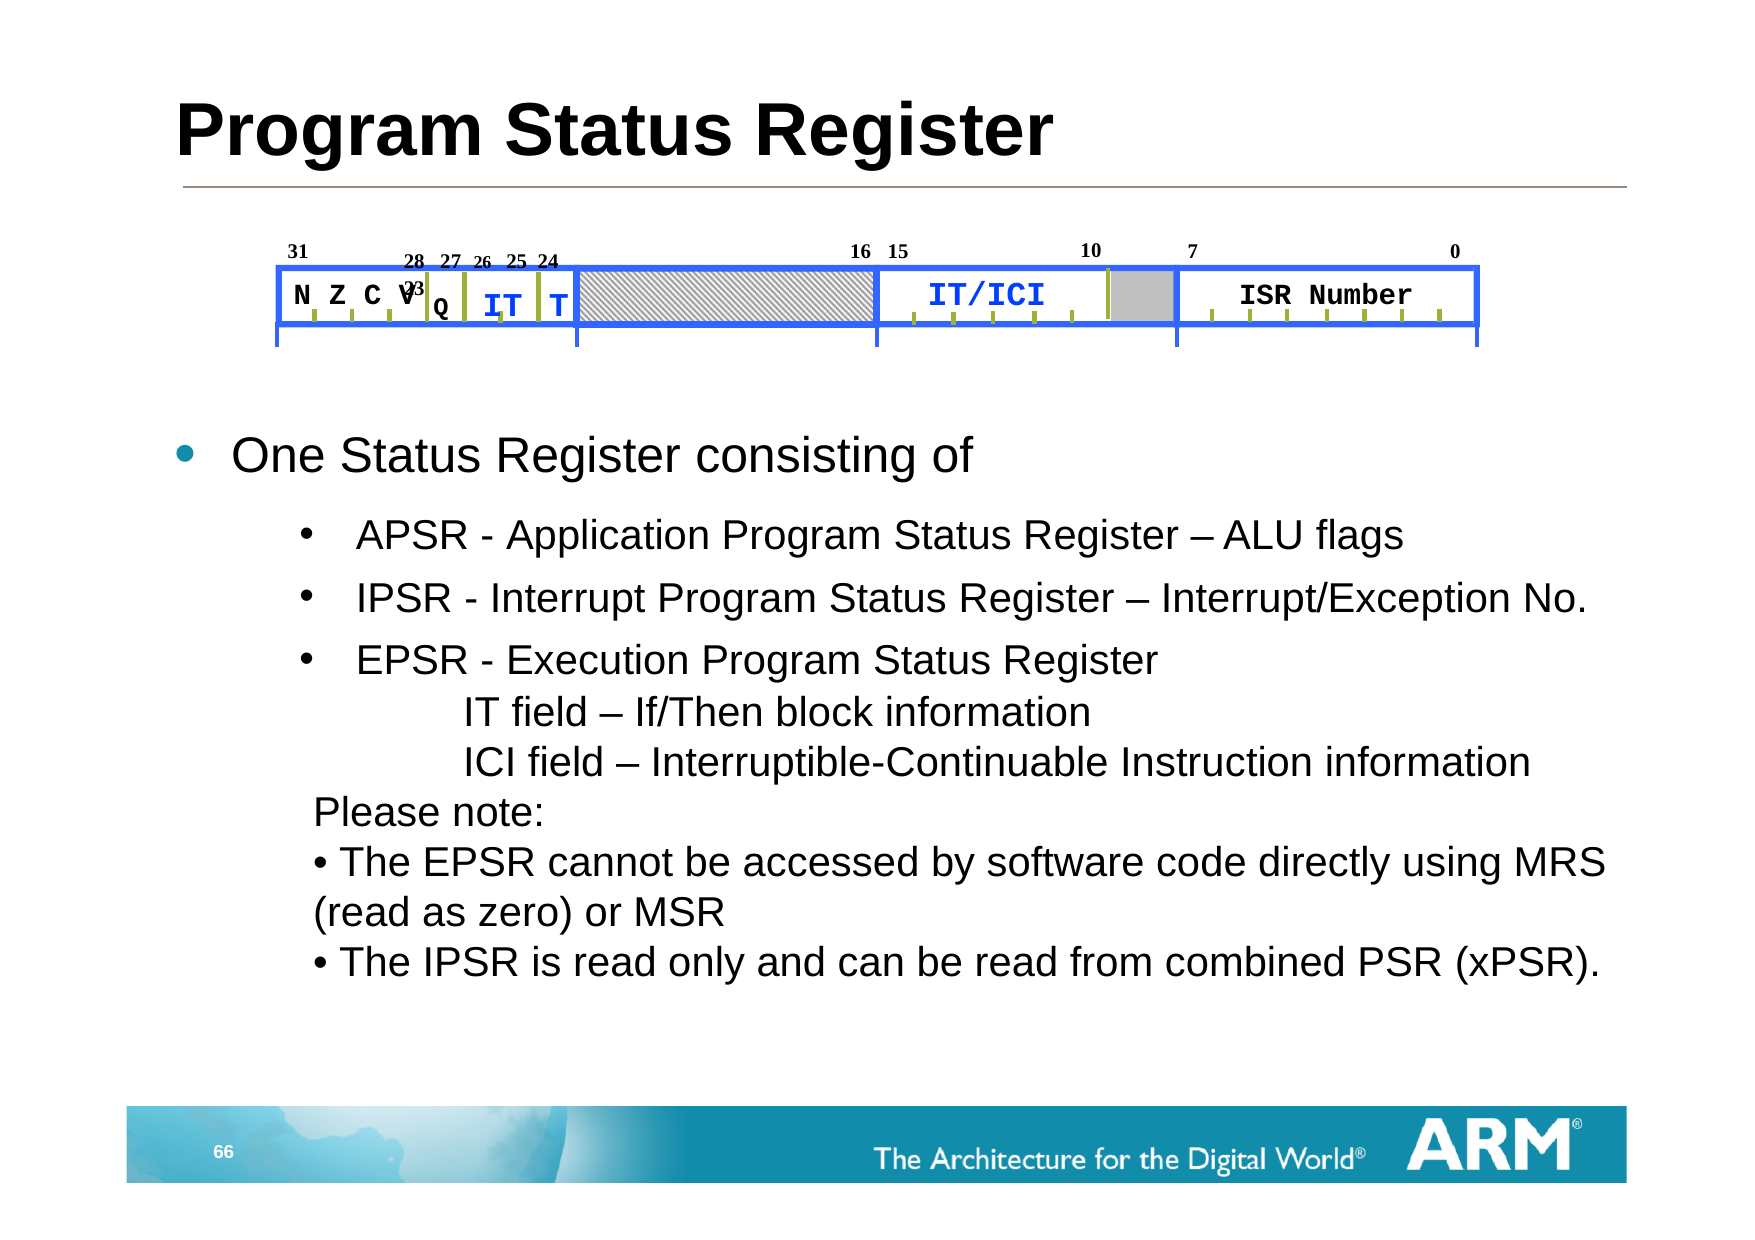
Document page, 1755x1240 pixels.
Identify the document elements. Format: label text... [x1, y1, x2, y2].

text_box [576, 272, 873, 324]
text_box IT/ICI [925, 272, 1050, 316]
text_box APSR - Application Program Status Register – ALU flags IPSR - Interrupt Program Status Register – Interrupt/Exception No. EPSR - Execution Program Status Register IT field – If/Then block information ICI field – Interruptible-Continuable Instruction information Please note: • The EPSR cannot be accessed by software code directly using MRS (read as zero) or MSR • The IPSR is read only and can be read from combined PSR (xPSR). [297, 508, 1645, 815]
text_box 16 15 [848, 237, 911, 265]
text_box 28 27 26 25 24 23 [401, 237, 611, 265]
text_box ISR Number [1237, 275, 1416, 315]
text_box 31 [285, 237, 311, 265]
text_box [1111, 272, 1173, 321]
text_box 0 [1448, 237, 1463, 265]
text_box N Z C V [291, 275, 419, 315]
text_box 7 [1185, 237, 1201, 265]
text_box [1180, 264, 1480, 328]
text_box [873, 264, 1180, 328]
text_box One Status Register consisting of [172, 422, 1035, 504]
text_box [573, 264, 873, 268]
text_box [580, 272, 873, 321]
title Program Status Register [173, 80, 1581, 172]
text_box [275, 264, 573, 328]
picture [126, 1106, 1627, 1183]
slide_number 66 [198, 1139, 287, 1187]
text_box 10 [1078, 237, 1104, 265]
text_box [573, 268, 877, 328]
text_box Q IT T [431, 272, 570, 318]
